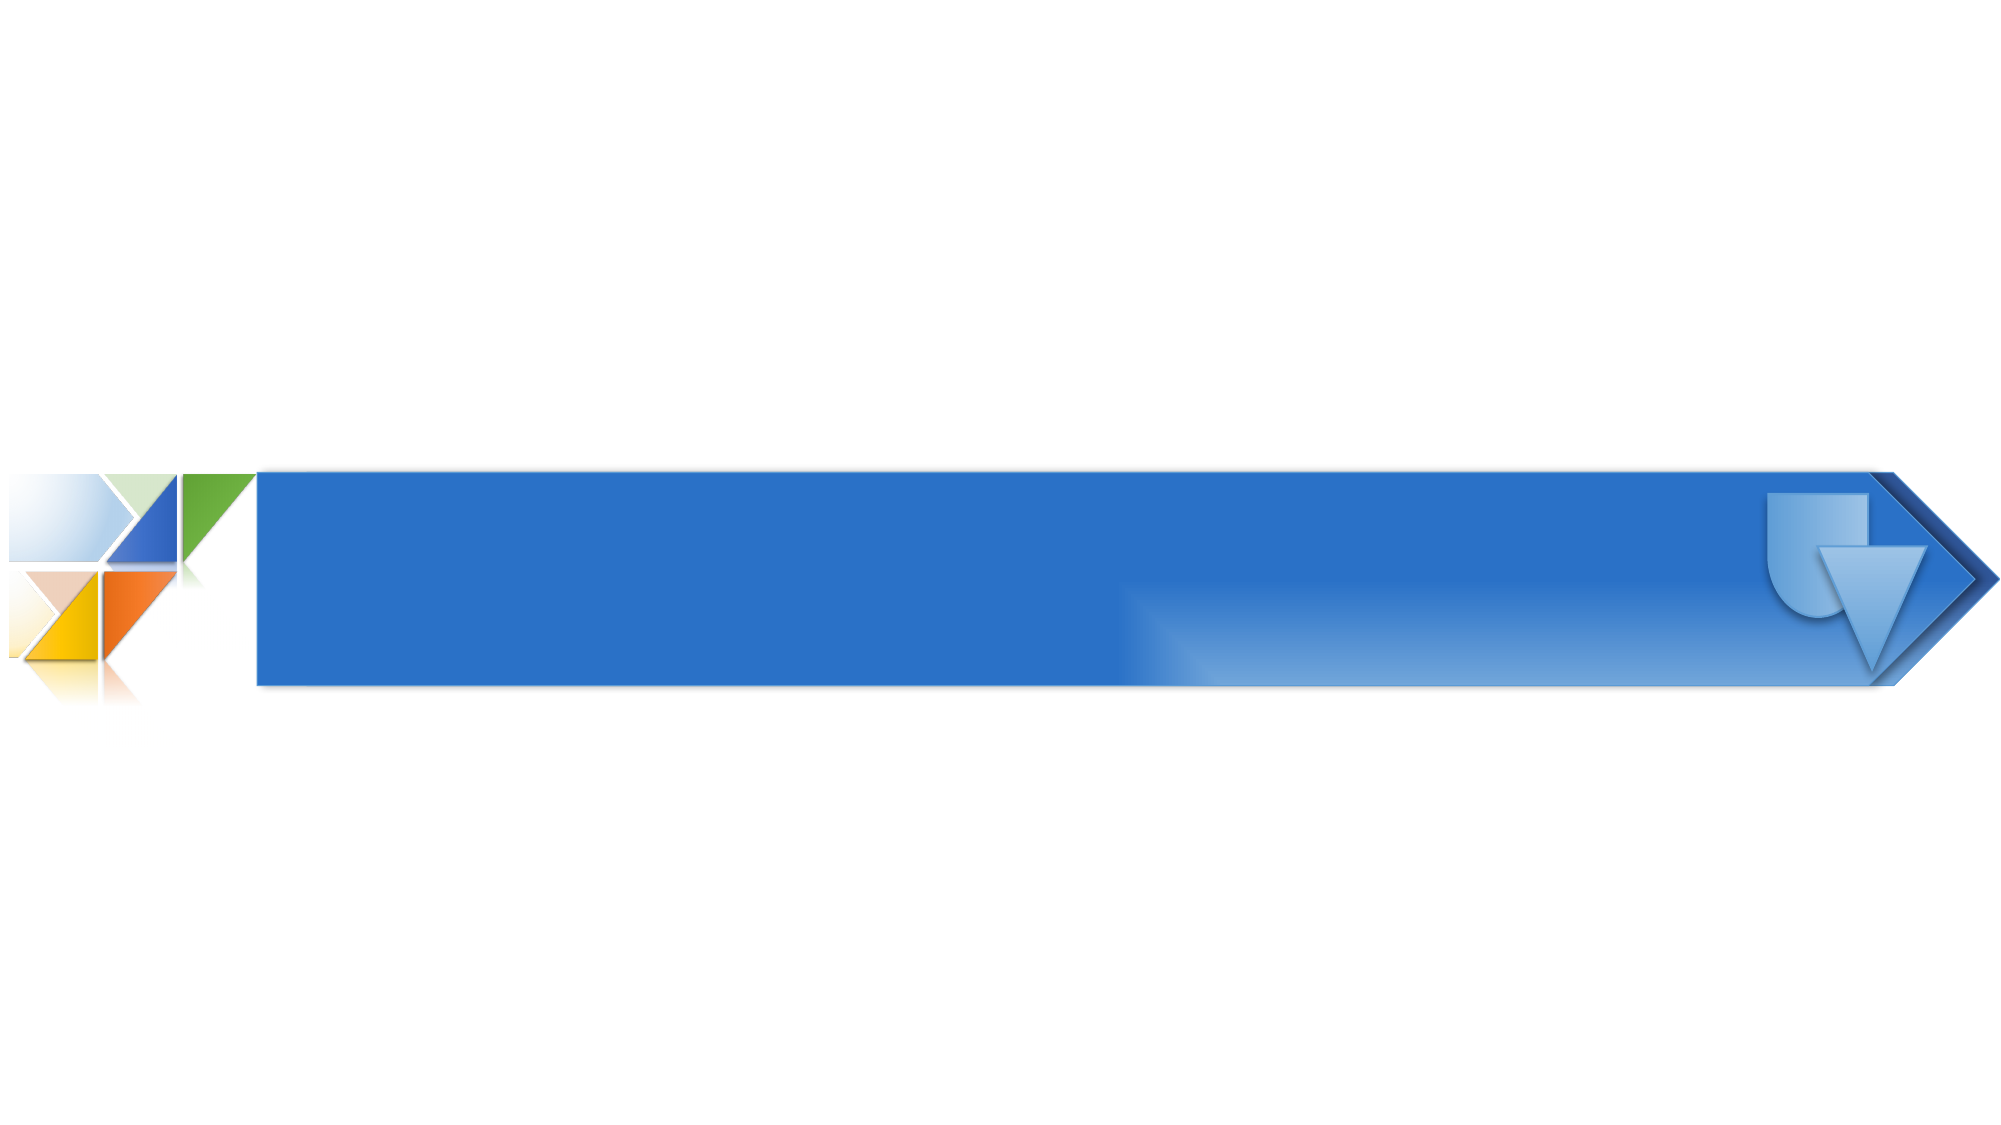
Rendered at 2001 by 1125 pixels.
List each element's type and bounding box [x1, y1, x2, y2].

text_box [9, 472, 2000, 750]
